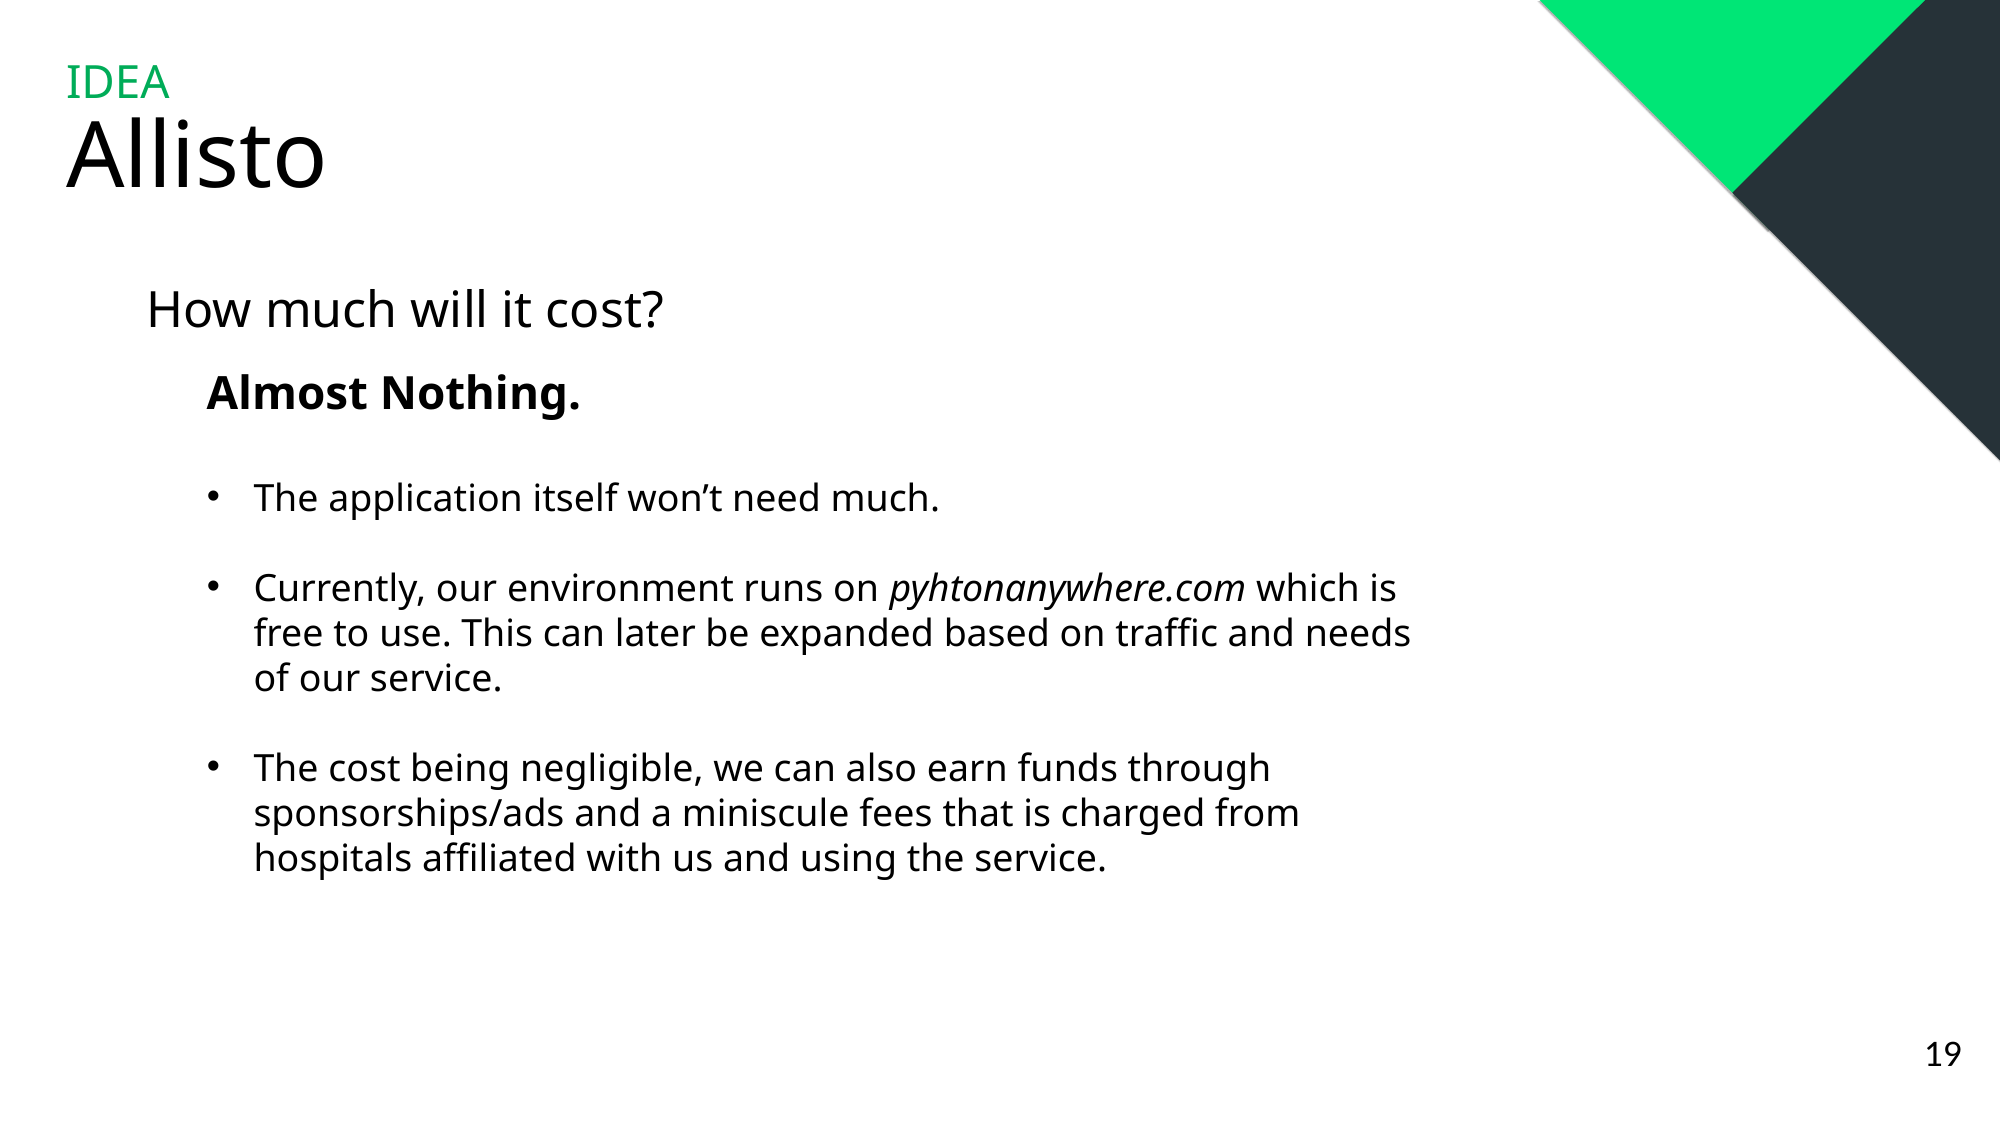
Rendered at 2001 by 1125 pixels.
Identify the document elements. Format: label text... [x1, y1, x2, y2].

text_box IDEA [51, 34, 414, 116]
text_box 19 [1909, 1021, 2000, 1082]
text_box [1536, 0, 2000, 463]
text_box Almost Nothing. The application itself won’t need much. Currently, our environment runs on pyhtonanywhere.com which is free to use. This can later be expanded based on traffic and needs of our service. The cost being negligible, we can also earn funds through sponsorships/ads and a miniscule fees that is charged from hospitals affiliated with us and using the service. [191, 356, 1465, 991]
text_box Allisto [51, 100, 644, 172]
text_box How much will it cost? [131, 269, 679, 345]
